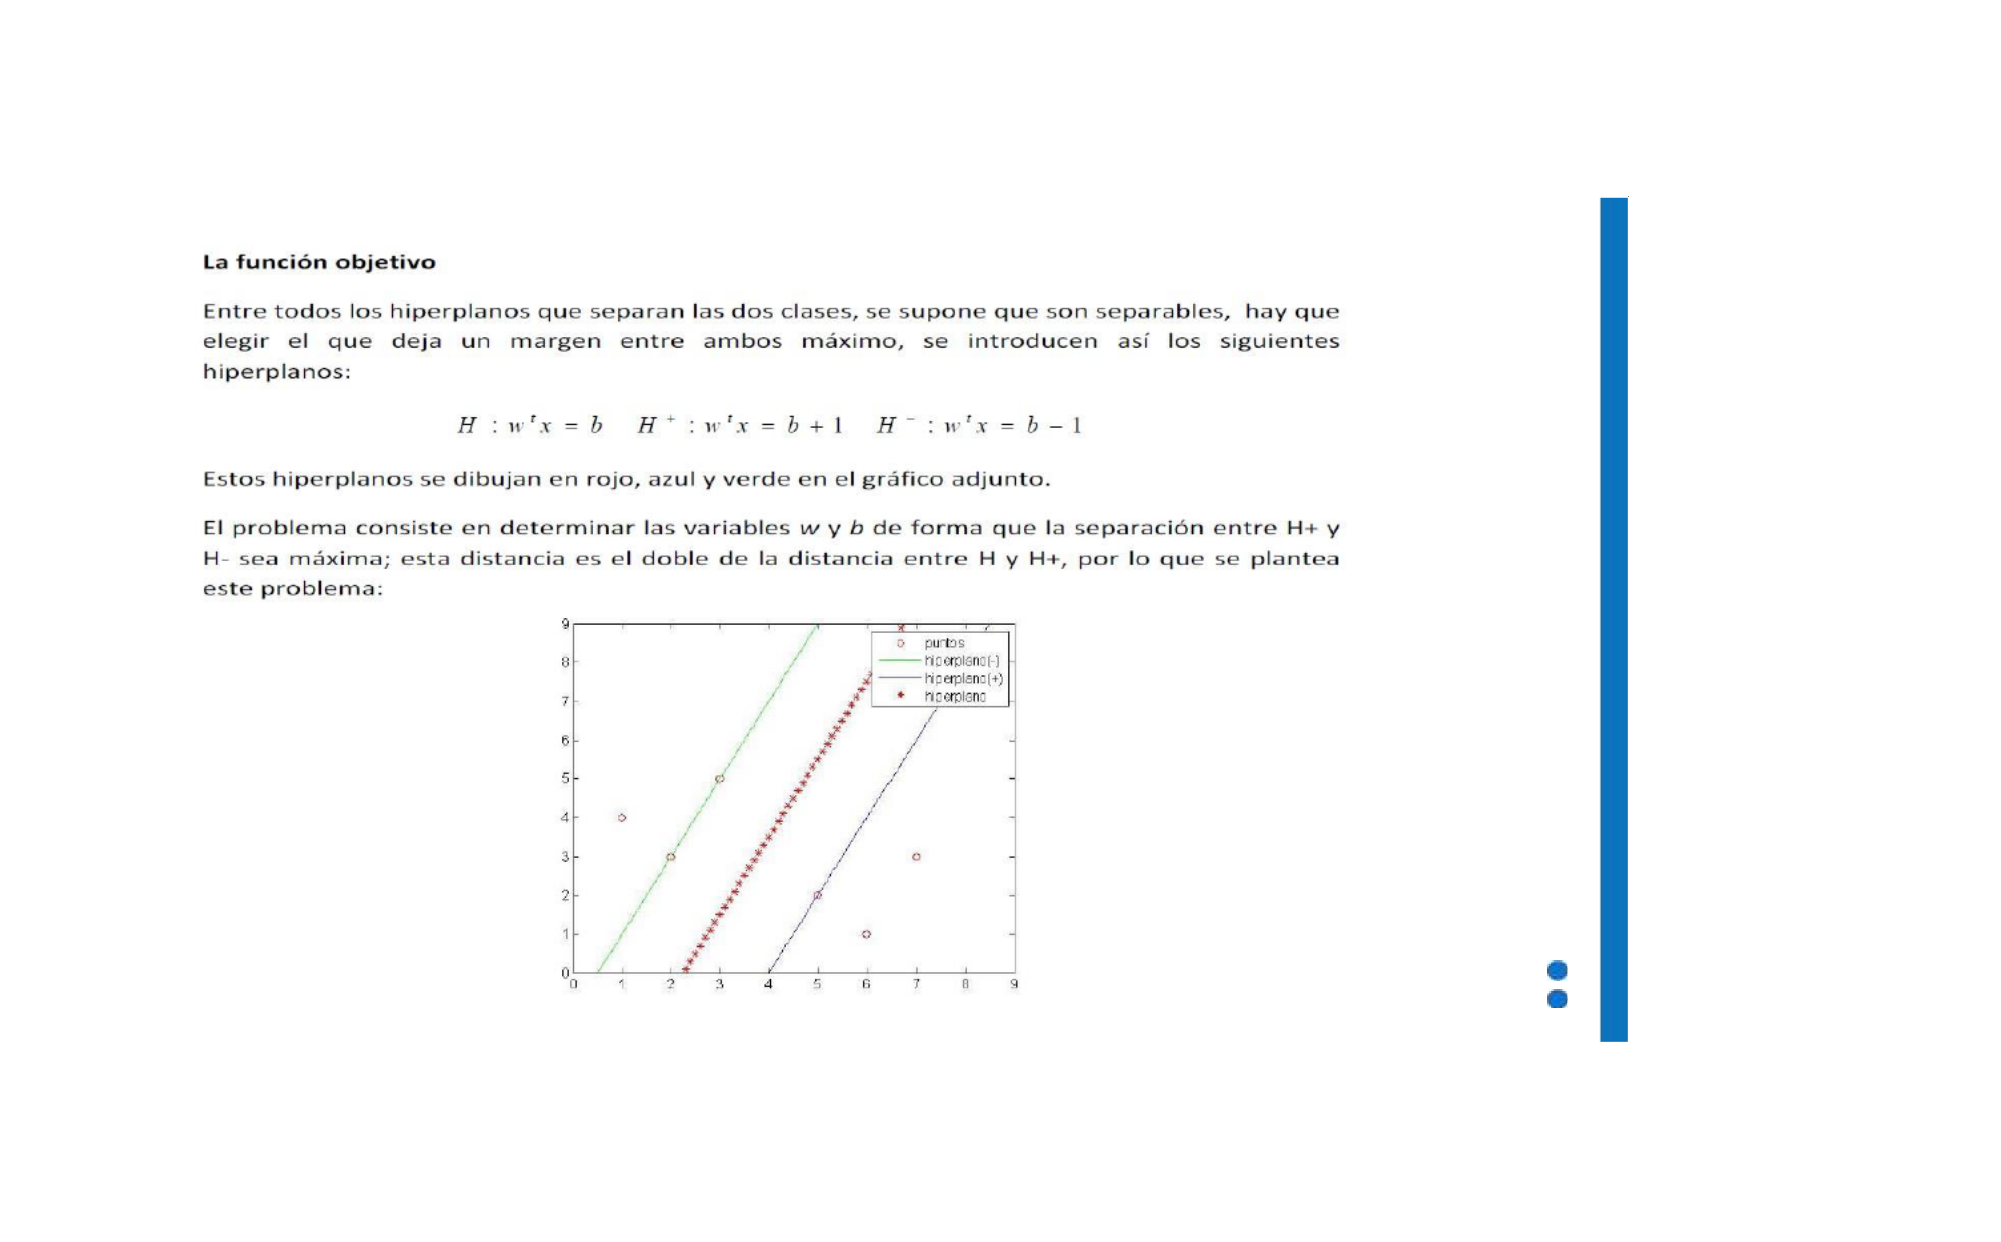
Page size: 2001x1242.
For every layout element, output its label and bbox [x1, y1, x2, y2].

picture [149, 245, 1348, 1029]
picture [1547, 988, 1568, 1008]
picture [1598, 196, 1629, 1042]
picture [1547, 959, 1568, 981]
